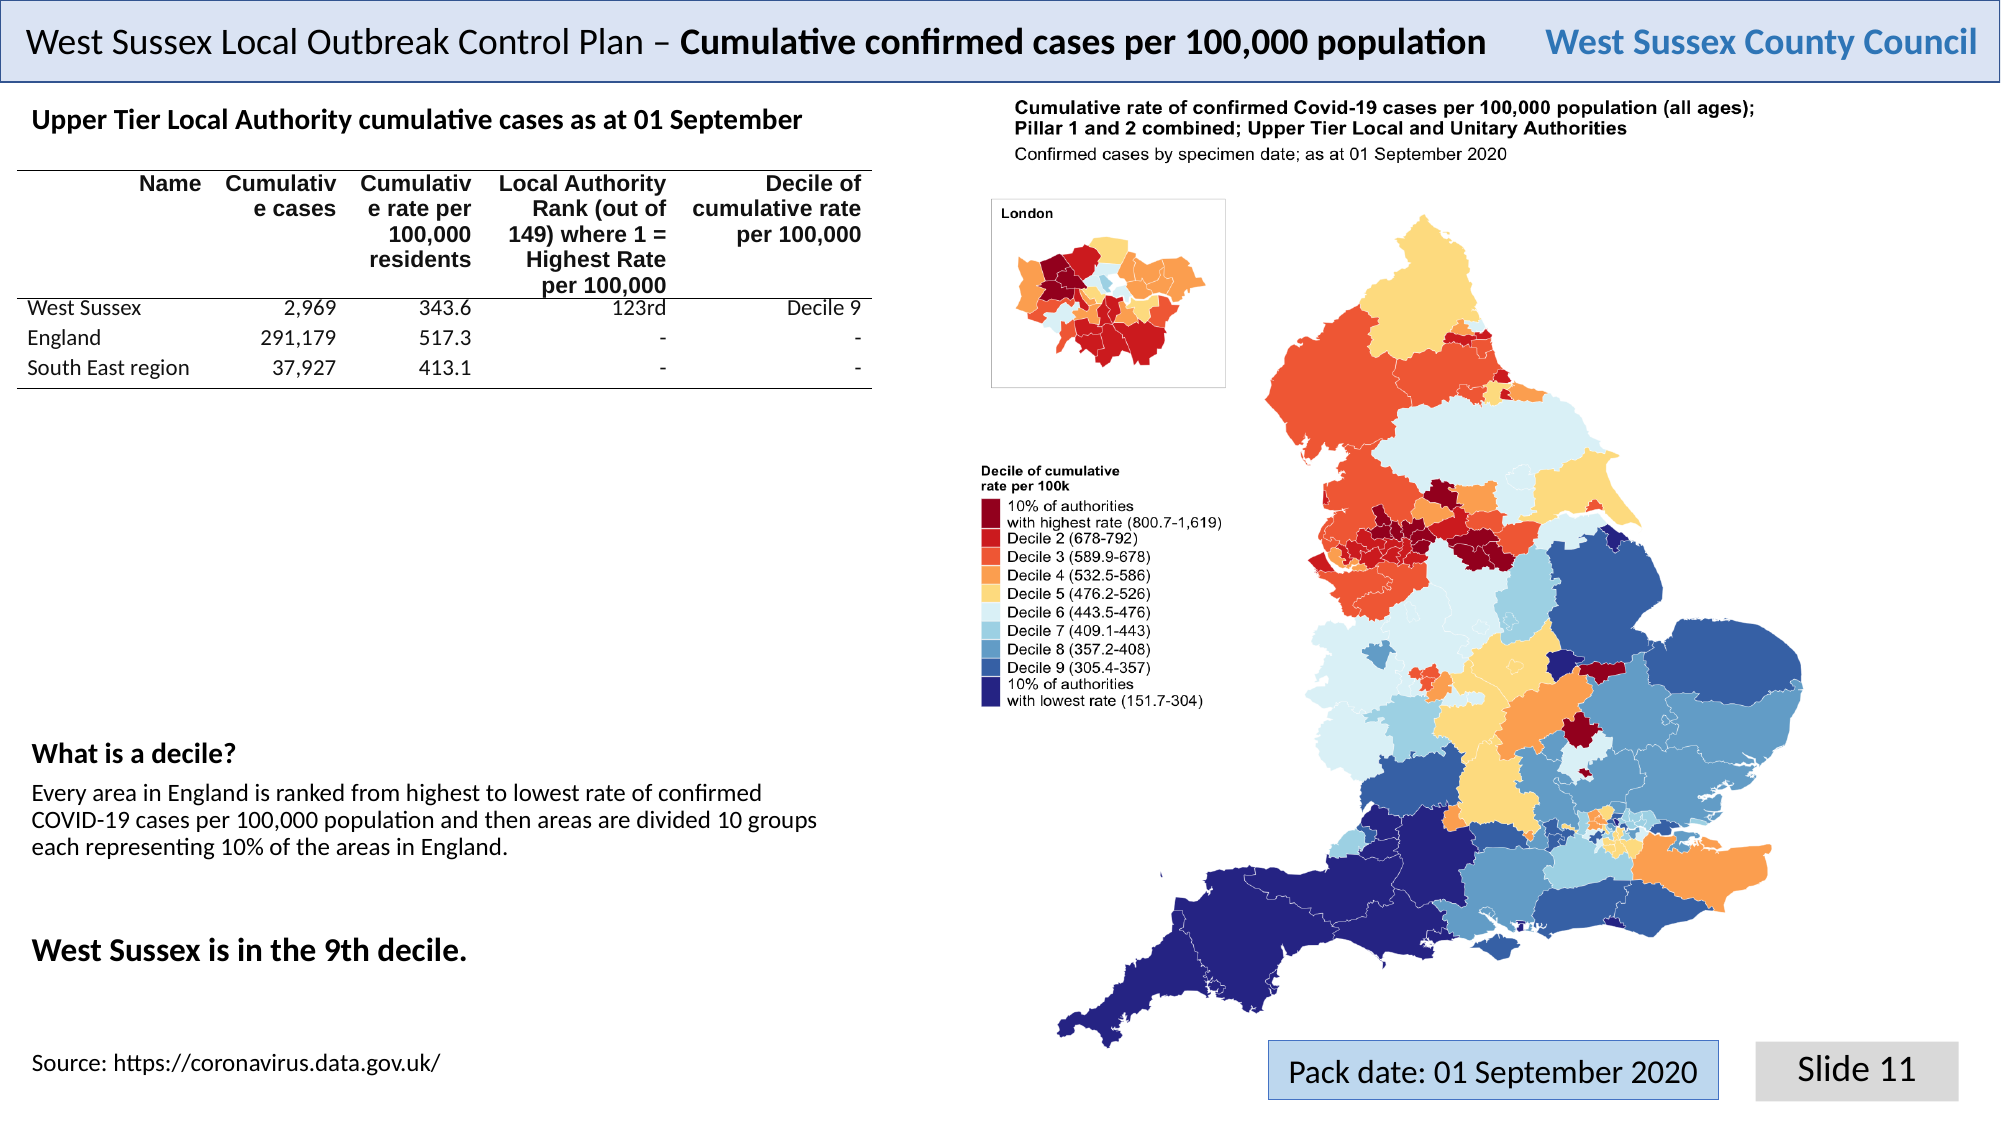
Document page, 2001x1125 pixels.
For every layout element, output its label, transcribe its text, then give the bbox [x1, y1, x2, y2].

table_header Local Authority Rank (out of 149) where 1 = Highest Rate per 100,000 [482, 171, 677, 298]
table_cell - [677, 358, 872, 388]
list West Sussex is in the 9th decile. [16, 925, 853, 1006]
list Upper Tier Local Authority cumulative cases as at 01 September [16, 97, 895, 173]
table_cell West Sussex [17, 299, 212, 328]
table_header Name [17, 171, 212, 298]
table_header Cumulative cases [212, 171, 347, 298]
table_cell 37,927 [212, 358, 347, 388]
table_cell 517.3 [347, 328, 482, 358]
table_cell 343.6 [347, 299, 482, 328]
list What is a decile? [16, 731, 562, 772]
table_cell 291,179 [212, 328, 347, 358]
table_cell 123rd [482, 299, 677, 328]
table_cell - [482, 328, 677, 358]
list Source: https://coronavirus.data.gov.uk/ [17, 1042, 660, 1103]
table_cell Decile 9 [677, 299, 872, 328]
picture [895, 91, 1959, 1104]
table_cell - [677, 328, 872, 358]
list Every area in England is ranked from highest to lowest rate of confirmed COVID-19 cases per 100,000 population and then areas are divided 10 groups each representing 10% of the areas in England. [16, 772, 853, 900]
table_header Decile of cumulative rate per 100,000 [677, 171, 872, 298]
table_cell England [17, 328, 212, 358]
table_cell 413.1 [347, 358, 482, 388]
table_header Cumulative rate per 100,000 residents [347, 171, 482, 298]
table_cell - [482, 358, 677, 388]
table_cell 2,969 [212, 299, 347, 328]
table_cell South East region [17, 358, 212, 388]
